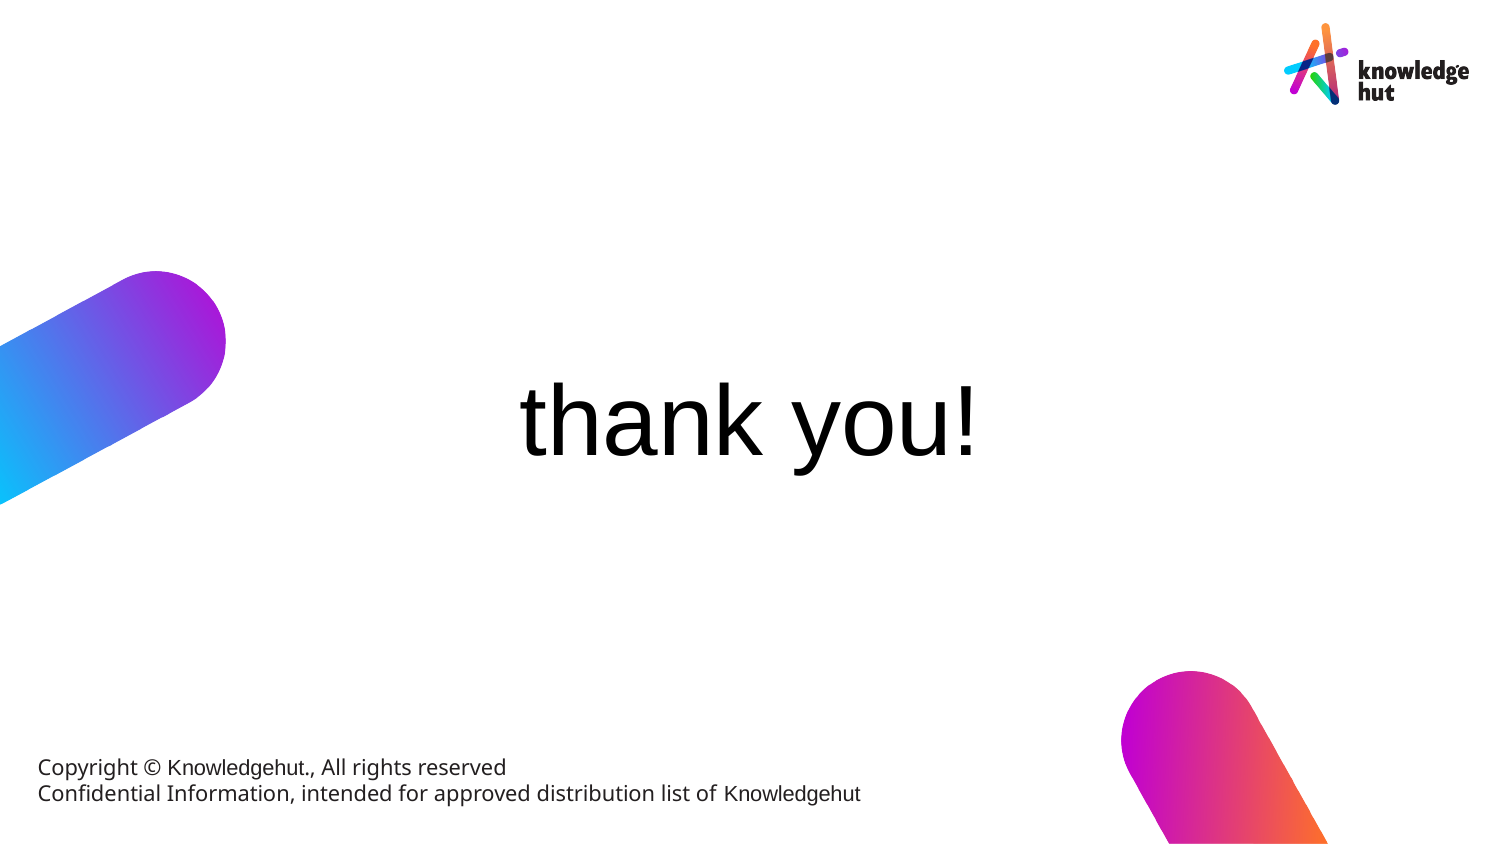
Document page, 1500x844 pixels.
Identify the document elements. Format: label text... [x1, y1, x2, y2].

picture [0, 271, 226, 506]
text_box thank you! [405, 340, 1096, 462]
picture [1121, 670, 1328, 844]
text_box Copyright © Knowledgehut., All rights reserved Confidential Information, intended for approved distribution list of Knowledgehut [22, 746, 962, 813]
picture [1284, 23, 1469, 105]
